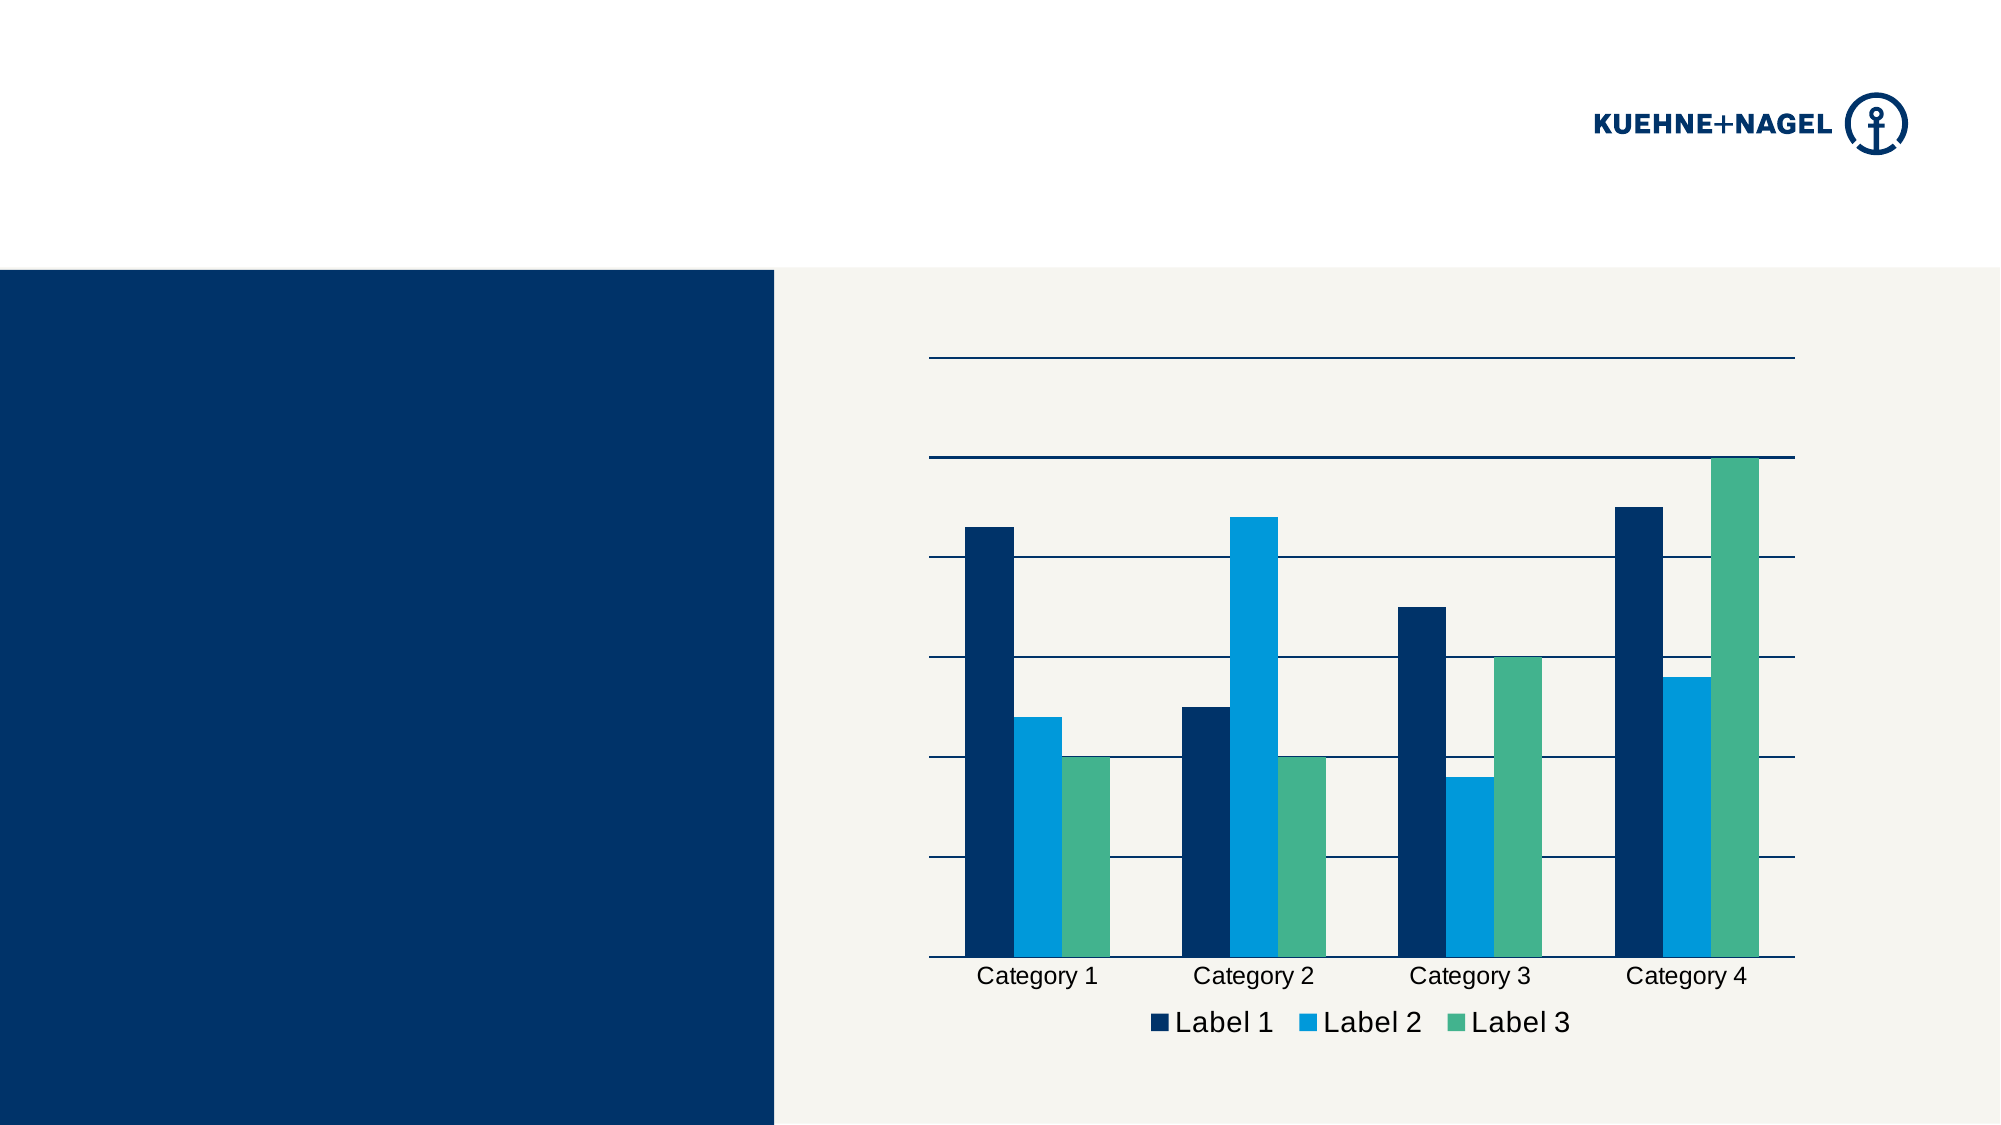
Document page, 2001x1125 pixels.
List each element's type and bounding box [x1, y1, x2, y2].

chart [911, 277, 1814, 1058]
